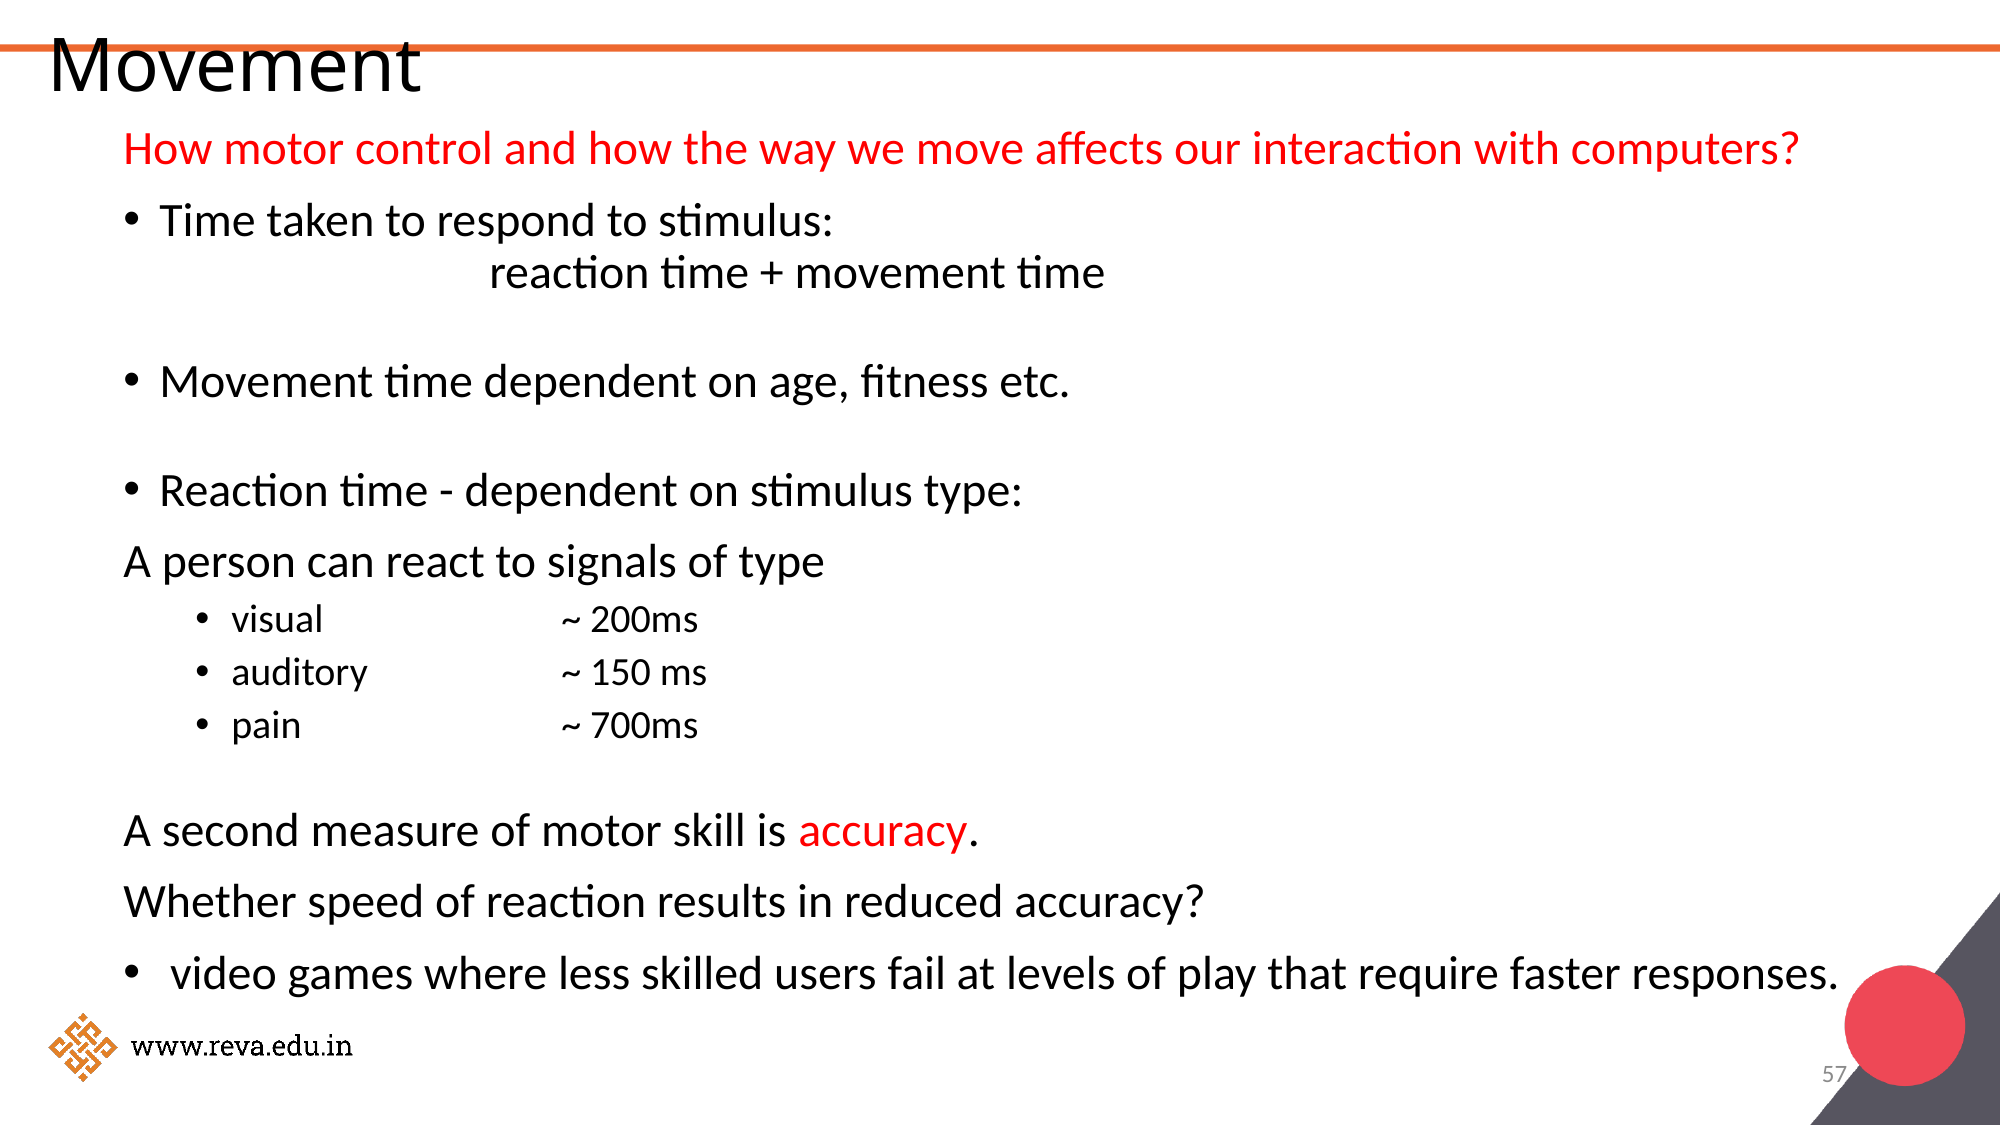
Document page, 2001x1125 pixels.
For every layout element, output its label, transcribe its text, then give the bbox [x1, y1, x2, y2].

slide_number 57 [1412, 1042, 1863, 1103]
list How motor control and how the way we move affects our interaction with computers? Time taken to respond to stimulus: reaction time + movement time Movement time dependent on age, fitness etc. Reaction time - dependent on stimulus type: A person can react to signals of type visual ~ 200ms auditory ~ 150 ms pain ~ 700ms A second measure of motor skill is accuracy. Whether speed of reaction results in reduced accuracy? video games where less skilled users fail at levels of play that require faster responses. [108, 115, 1974, 1010]
picture [1801, 882, 2000, 1125]
picture [31, 1003, 366, 1092]
title Movement [32, 19, 1758, 116]
